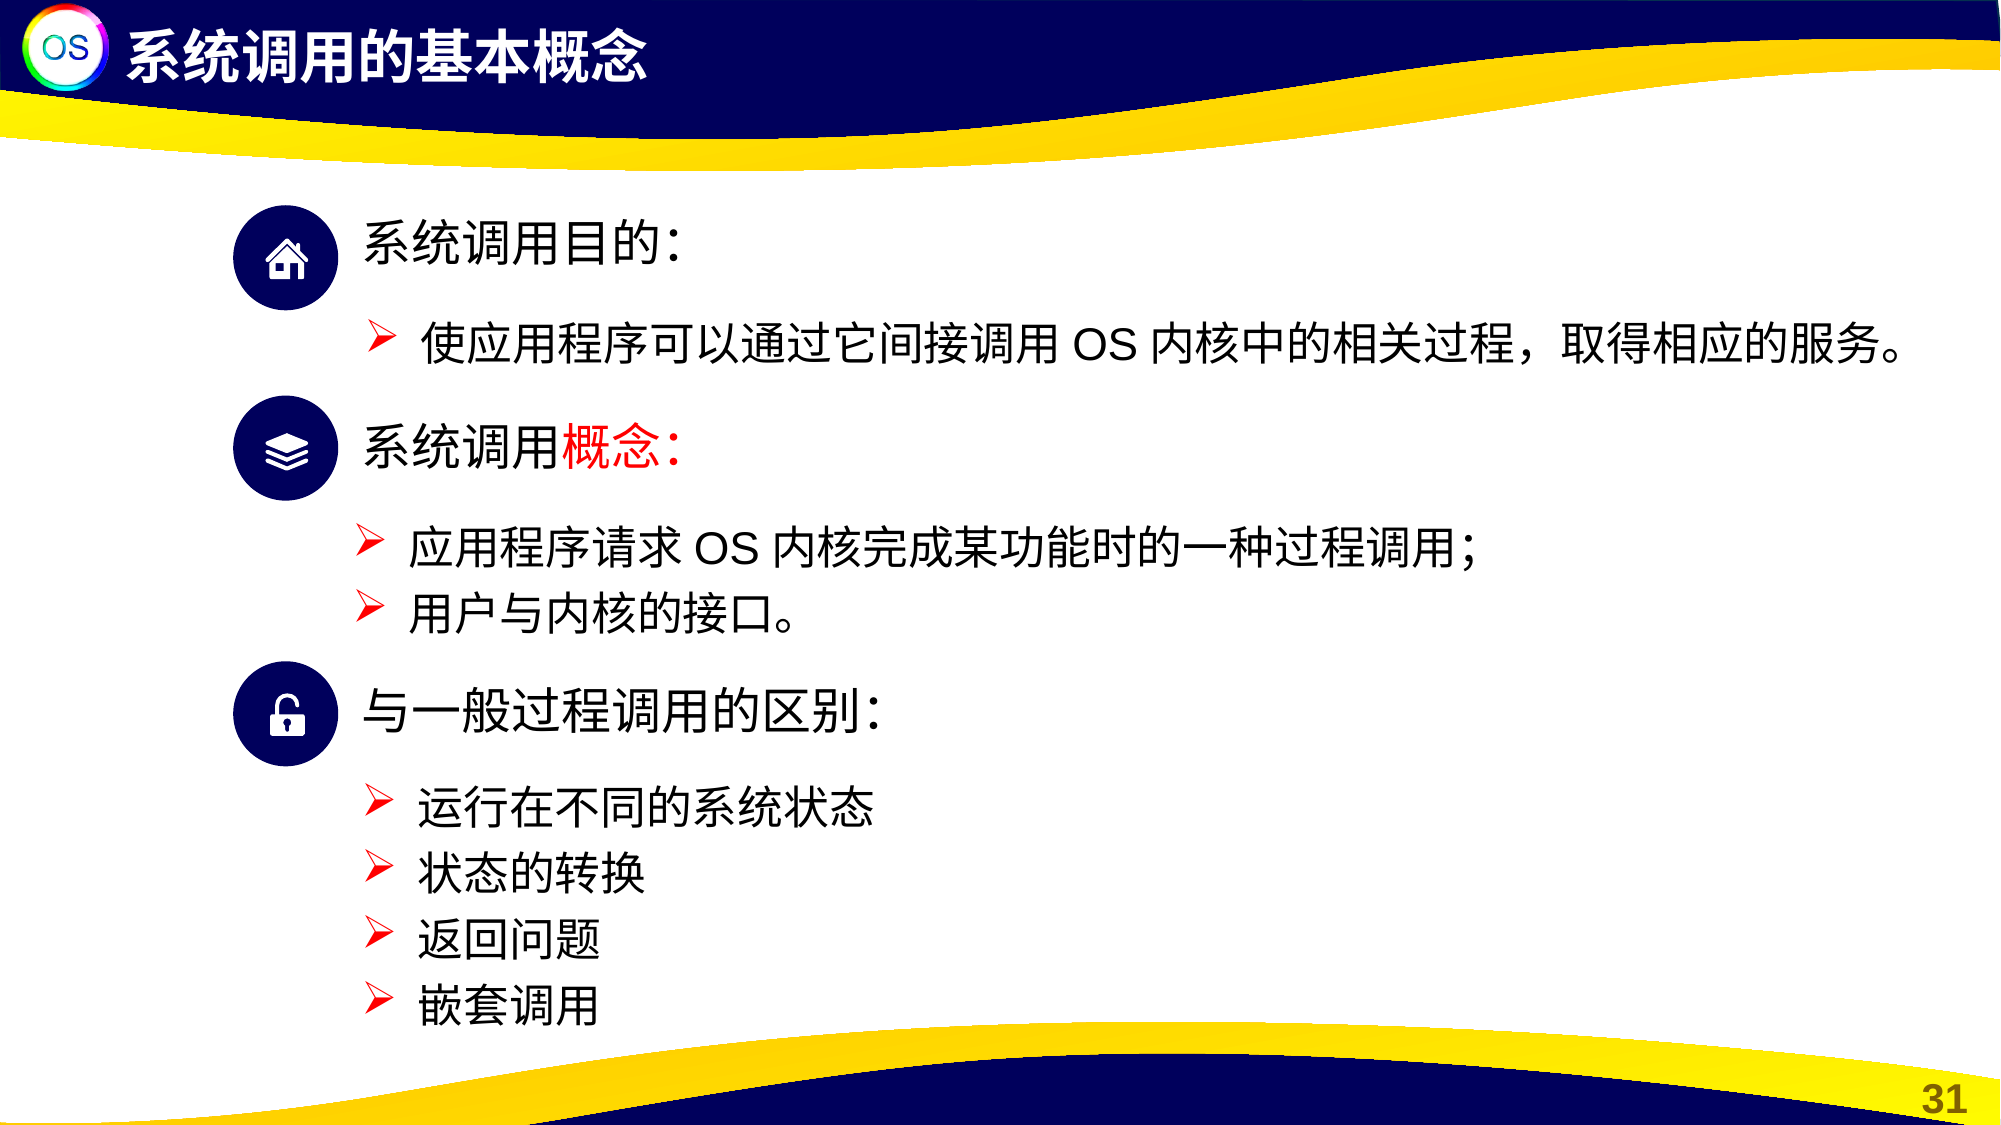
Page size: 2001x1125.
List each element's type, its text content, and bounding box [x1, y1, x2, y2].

text_box [265, 450, 309, 463]
text_box [265, 433, 309, 453]
text_box 与一般过程调用的区别： [346, 675, 953, 744]
text_box 使应用程序可以通过它间接调用OS内核中的相关过程，取得相应的服务。 [349, 295, 1943, 395]
text_box 系统调用目的： [346, 208, 1538, 276]
text_box [265, 238, 309, 280]
text_box 系统调用的基本概念 [109, 12, 1263, 98]
text_box 应用程序请求OS内核完成某功能时的一种过程调用； 用户与内核的接口。 [337, 500, 1515, 664]
text_box [265, 458, 309, 471]
text_box 运行在不同的系统状态 状态的转换 返回问题 嵌套调用 [346, 760, 1242, 846]
text_box [233, 205, 339, 311]
text_box [270, 693, 305, 736]
picture [22, 3, 109, 91]
text_box [233, 395, 339, 501]
text_box 系统调用概念： [346, 413, 953, 478]
text_box [233, 661, 339, 767]
